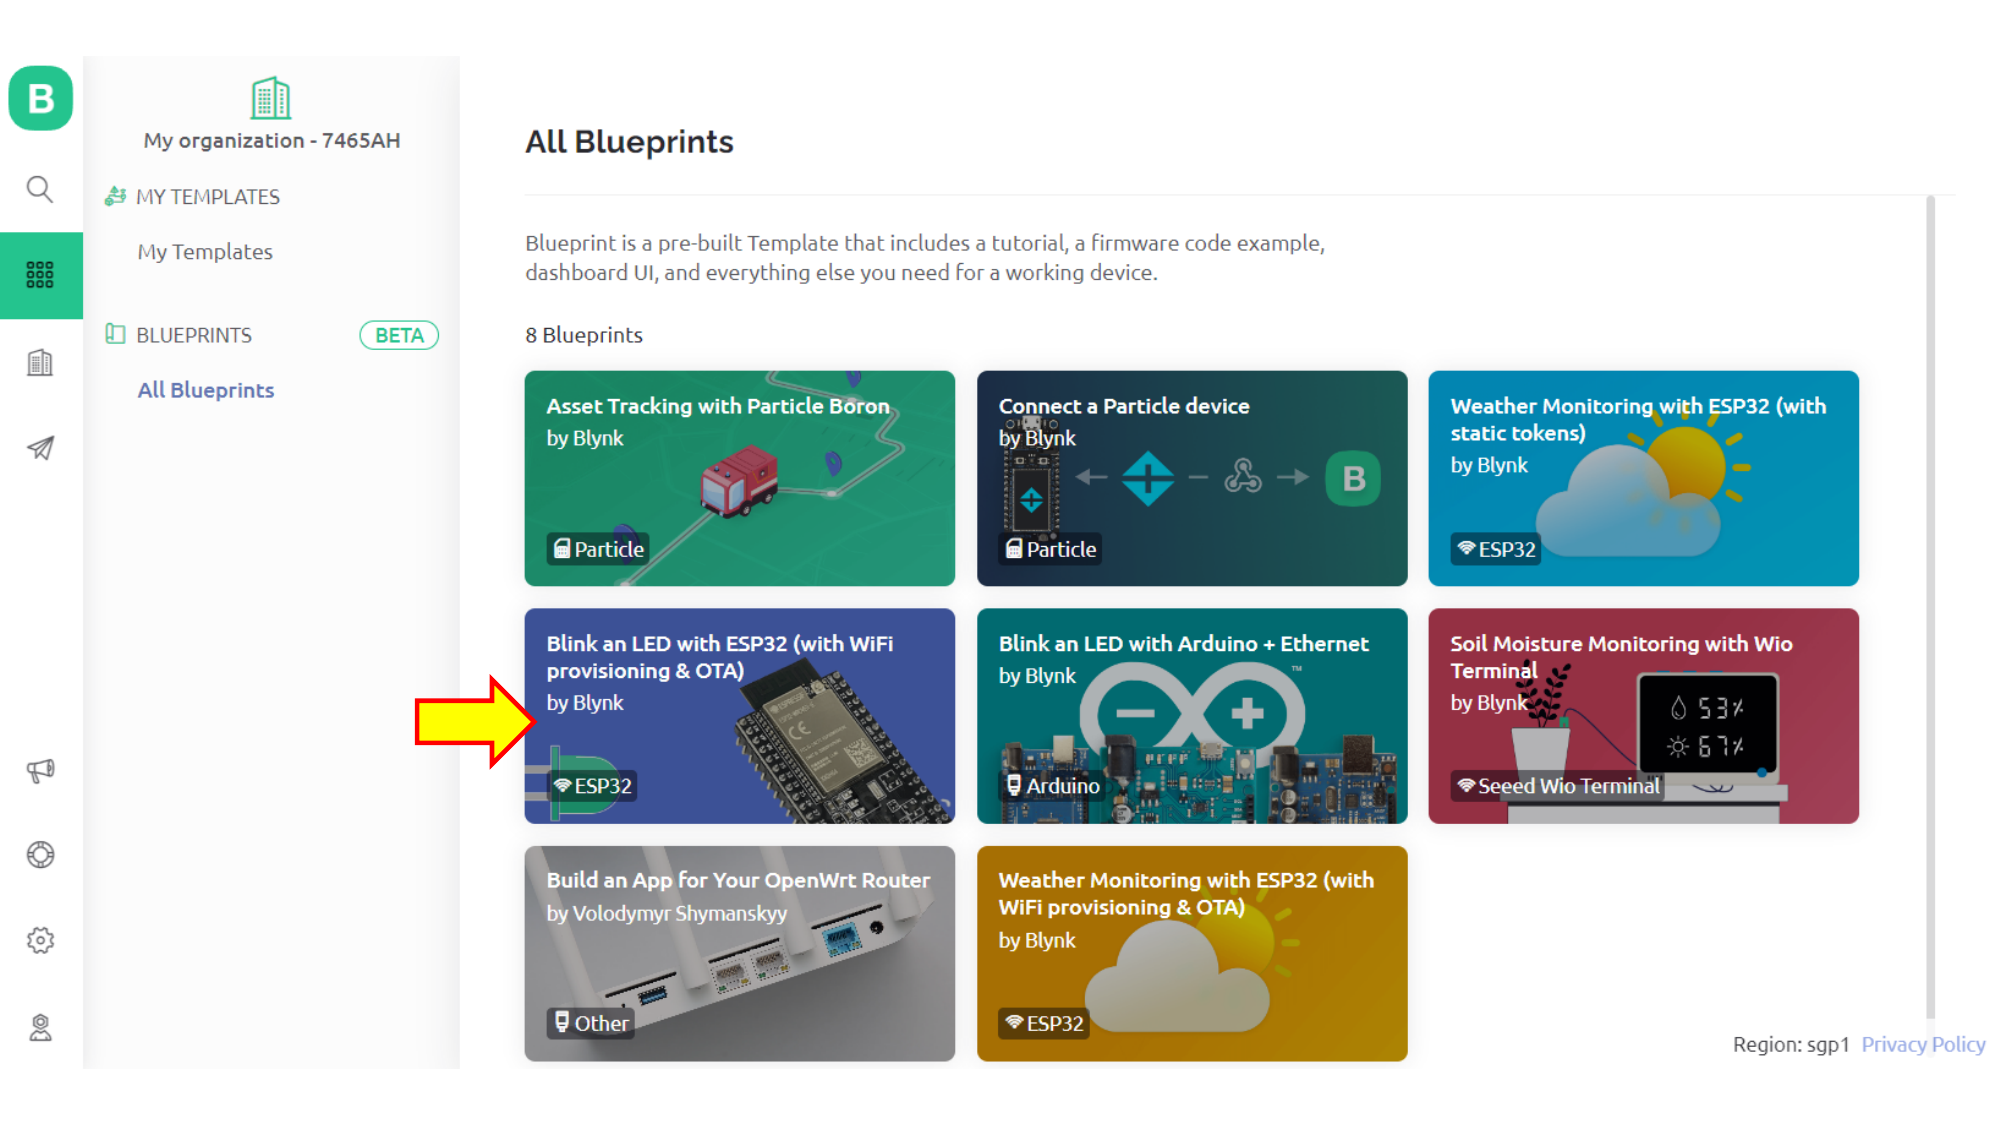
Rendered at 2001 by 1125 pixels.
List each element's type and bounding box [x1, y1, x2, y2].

picture [0, 56, 2000, 1069]
